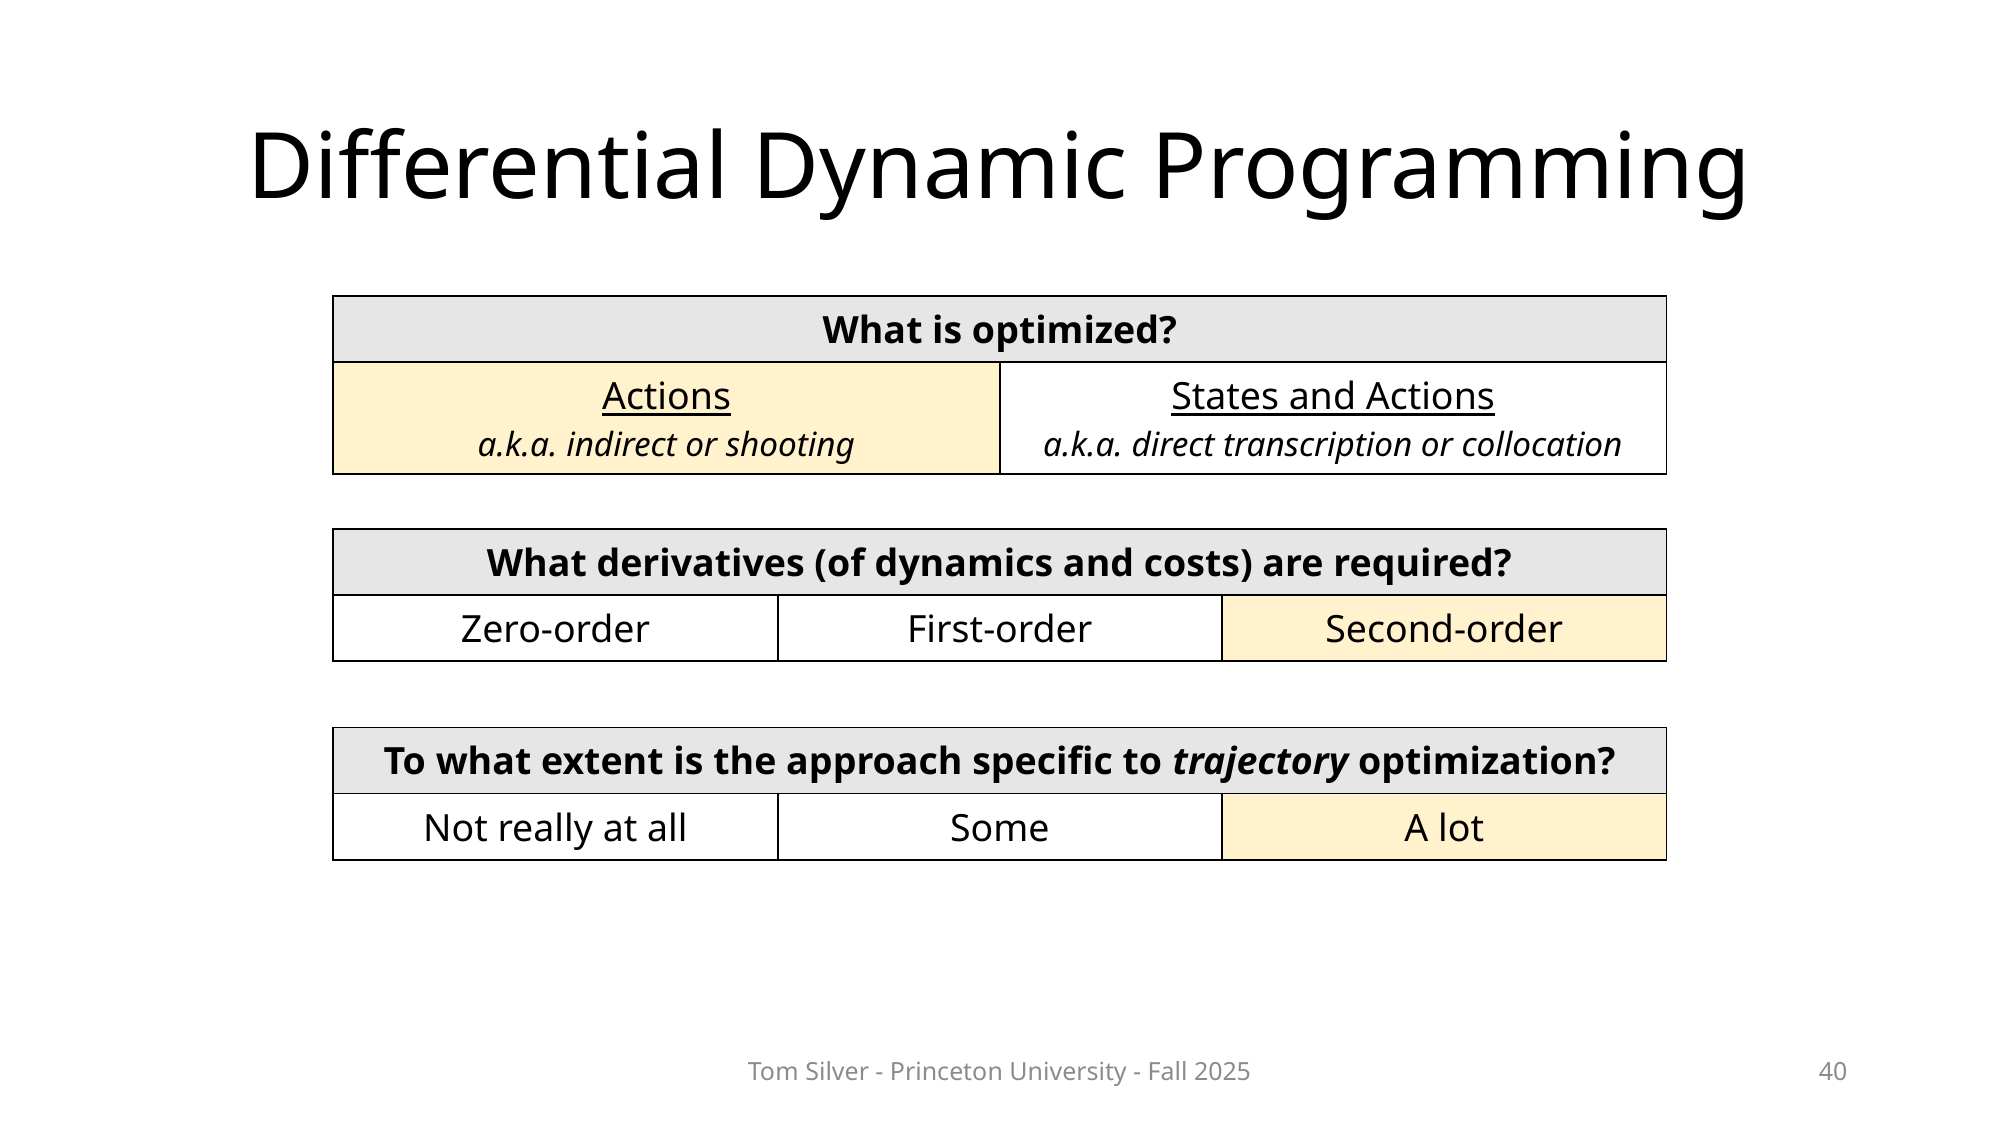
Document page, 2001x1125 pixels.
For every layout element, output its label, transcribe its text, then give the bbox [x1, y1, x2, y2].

slide_number 40 [1412, 1042, 1863, 1103]
table_cell Actions a.k.a. indirect or shooting [334, 363, 999, 473]
title Differential Dynamic Programming [137, 59, 1863, 278]
table_cell A lot [1223, 794, 1666, 859]
table_cell Second-order [1223, 596, 1666, 660]
table_cell Not really at all [334, 794, 777, 859]
table_header What derivatives (of dynamics and costs) are required? [334, 530, 1666, 594]
table_cell States and Actions a.k.a. direct transcription or collocation [1001, 363, 1666, 473]
table_cell First-order [779, 596, 1221, 660]
table_cell Zero-order [334, 596, 777, 660]
table_cell Some [779, 794, 1221, 859]
table_header What is optimized? [334, 297, 1666, 361]
table_header To what extent is the approach specific to trajectory optimization? [334, 728, 1666, 793]
footer Tom Silver - Princeton University - Fall 2025 [662, 1042, 1338, 1103]
